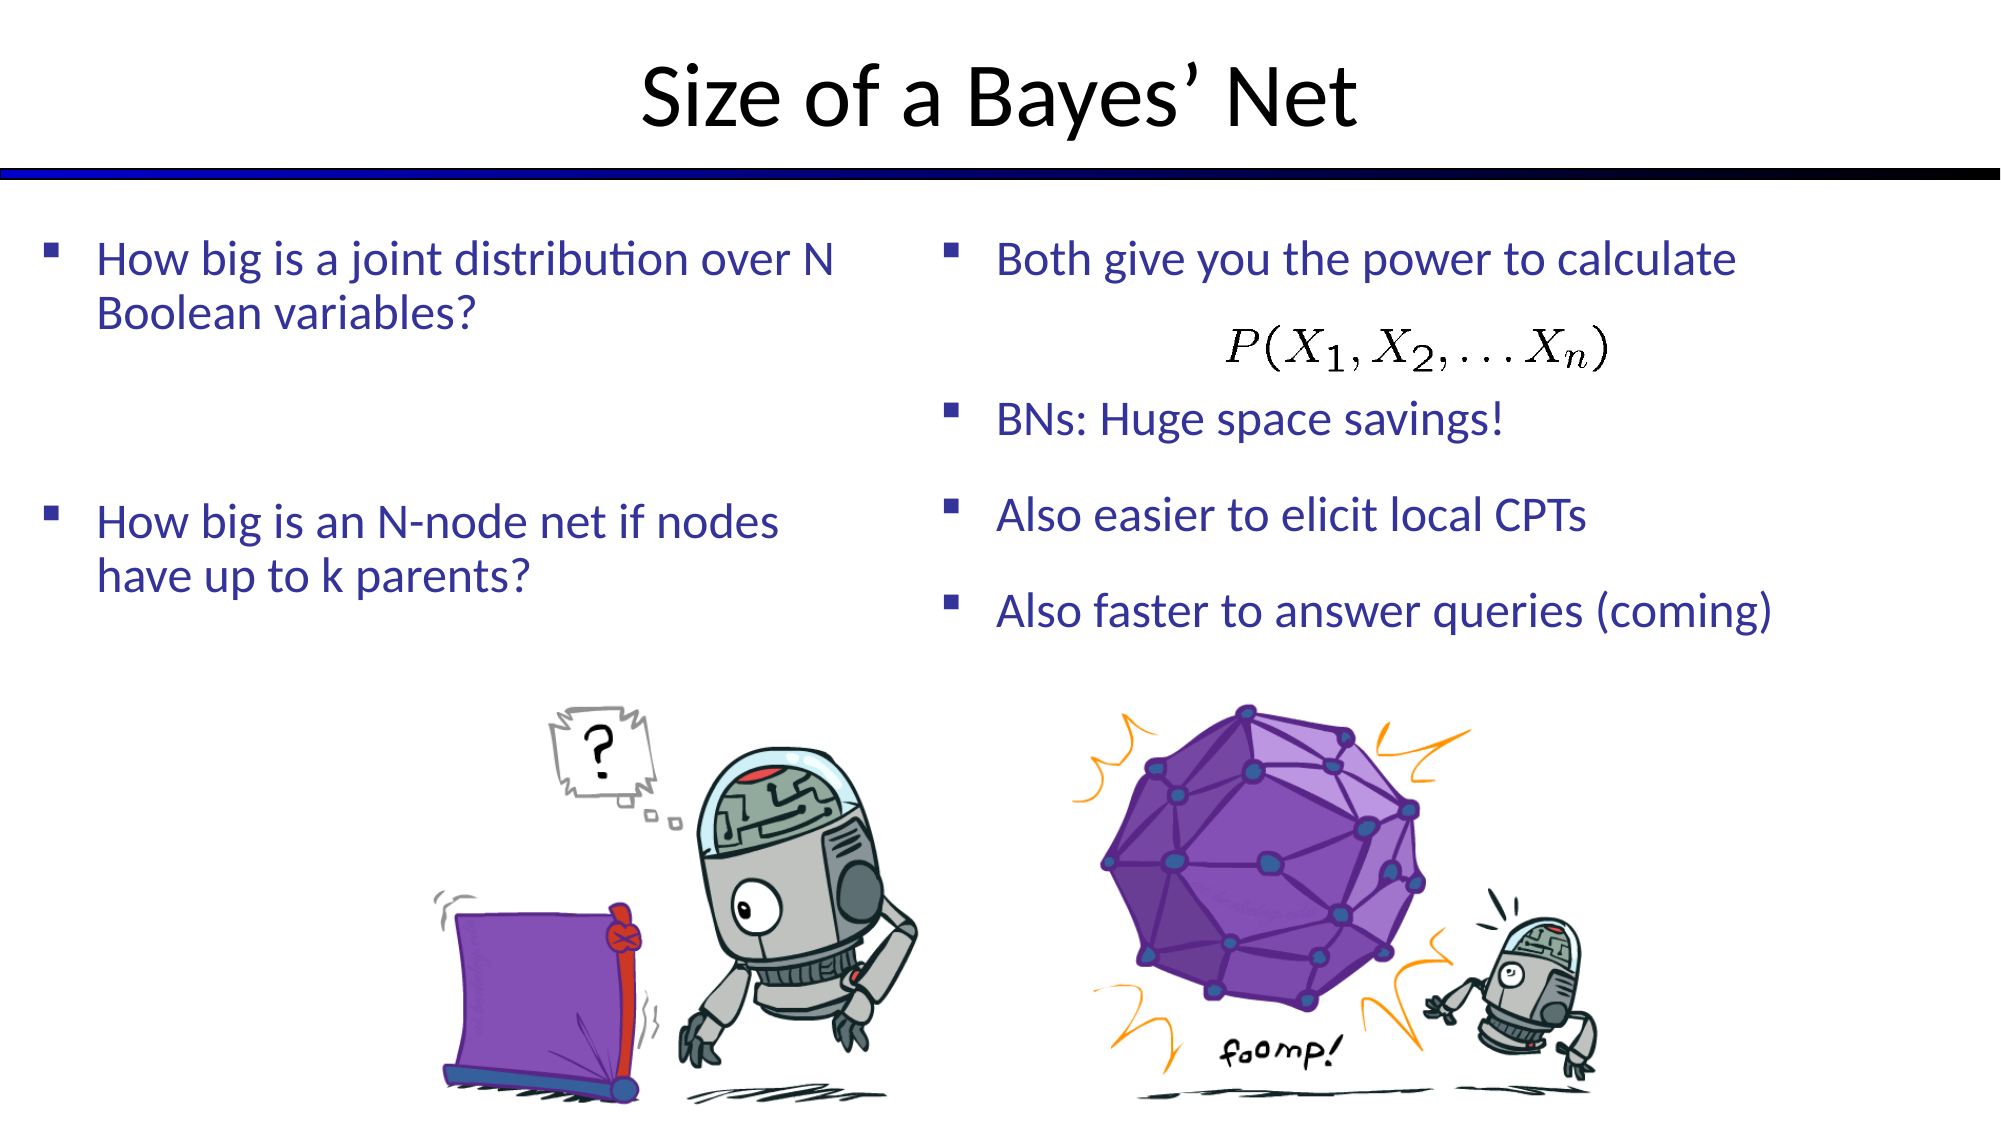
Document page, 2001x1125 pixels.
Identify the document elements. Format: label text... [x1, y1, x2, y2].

list How big is a joint distribution over N Boolean variables? 2N How big is an N-node net if nodes have up to k parents? O(N * 2k+1) [24, 224, 876, 738]
text_box Both give you the power to calculate BNs: Huge space savings! Also easier to elicit local CPTs Also faster to answer queries (coming) [924, 224, 1975, 638]
title Size of a Bayes’ Net [0, 0, 2000, 184]
picture [1224, 324, 1608, 372]
picture [399, 690, 1663, 1125]
